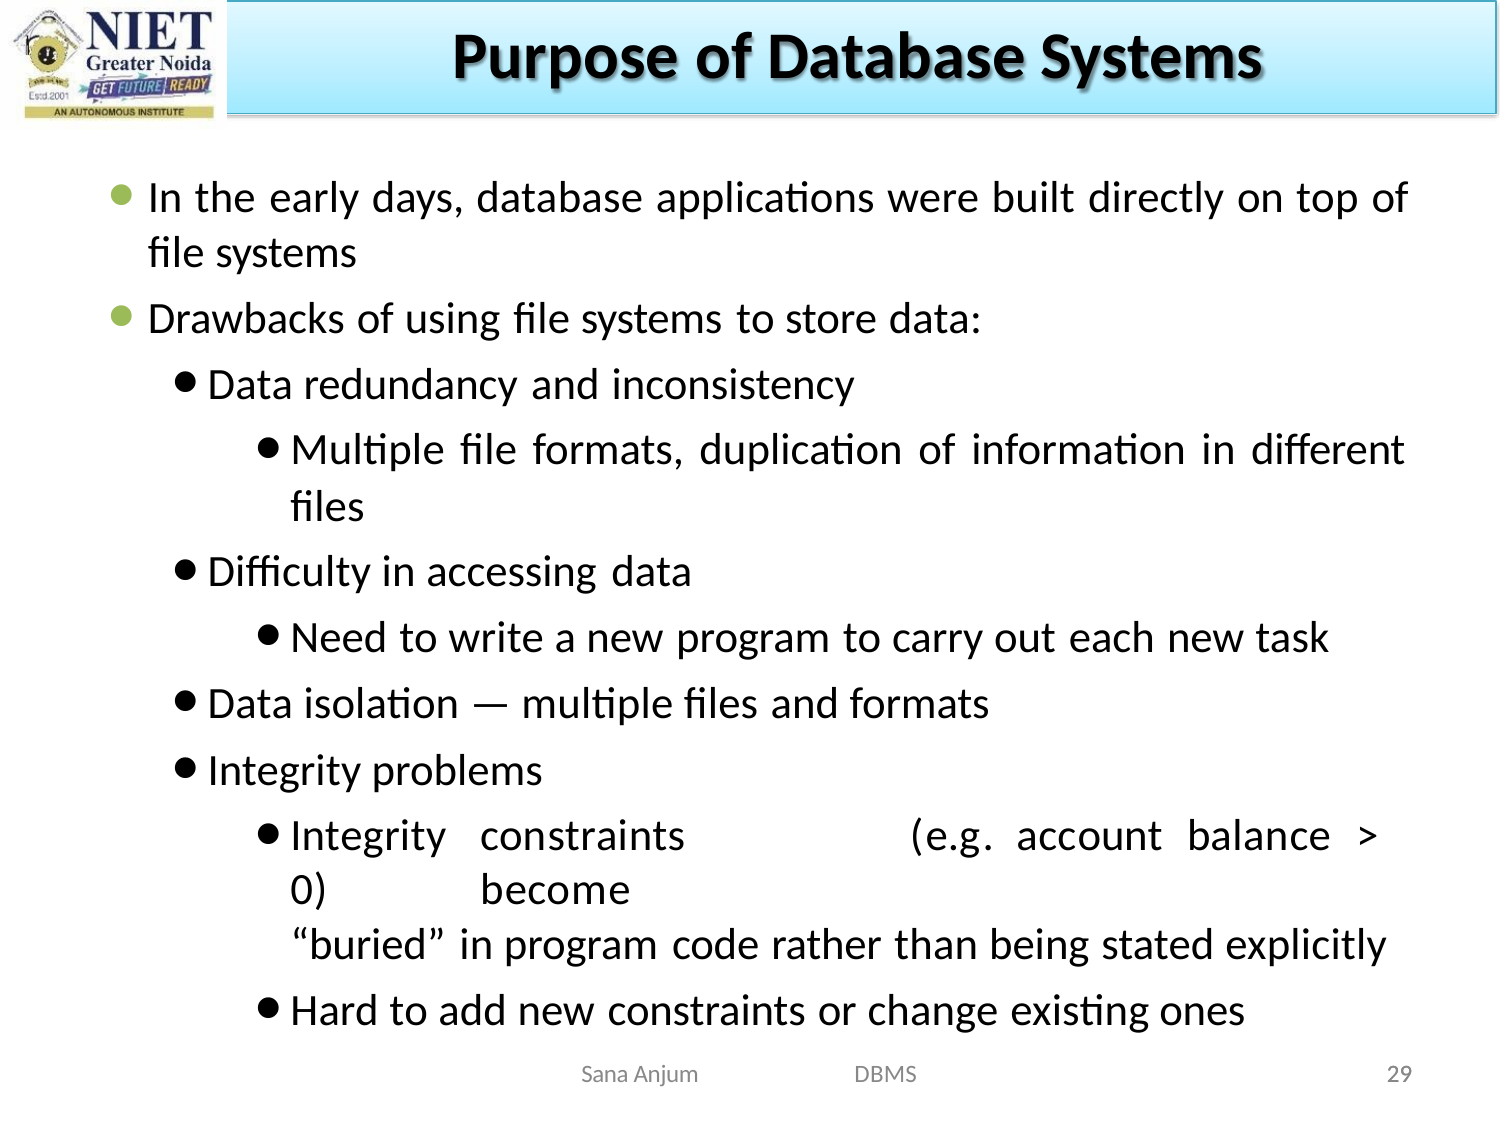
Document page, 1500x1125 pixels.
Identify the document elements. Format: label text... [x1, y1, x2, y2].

picture [0, 0, 227, 129]
text_box DBMS [852, 1061, 918, 1088]
text_box In the early days, database applications were built directly on top of file systems Drawbacks of using file systems to store data: Data redundancy and inconsistency Multiple file formats, duplication of information in different files Difficulty in accessing data Need to write a new program to carry out each new task Data isolation — multiple files and formats Integrity problems Integrity constraints (e.g. account balance > 0) become “buried” in program code rather than being stated explicitly Hard to add new constraints or change existing ones [100, 165, 1426, 1034]
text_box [215, 0, 1500, 158]
text_box Sana Anjum [579, 1061, 724, 1088]
slide_number 29 [1380, 1061, 1418, 1091]
